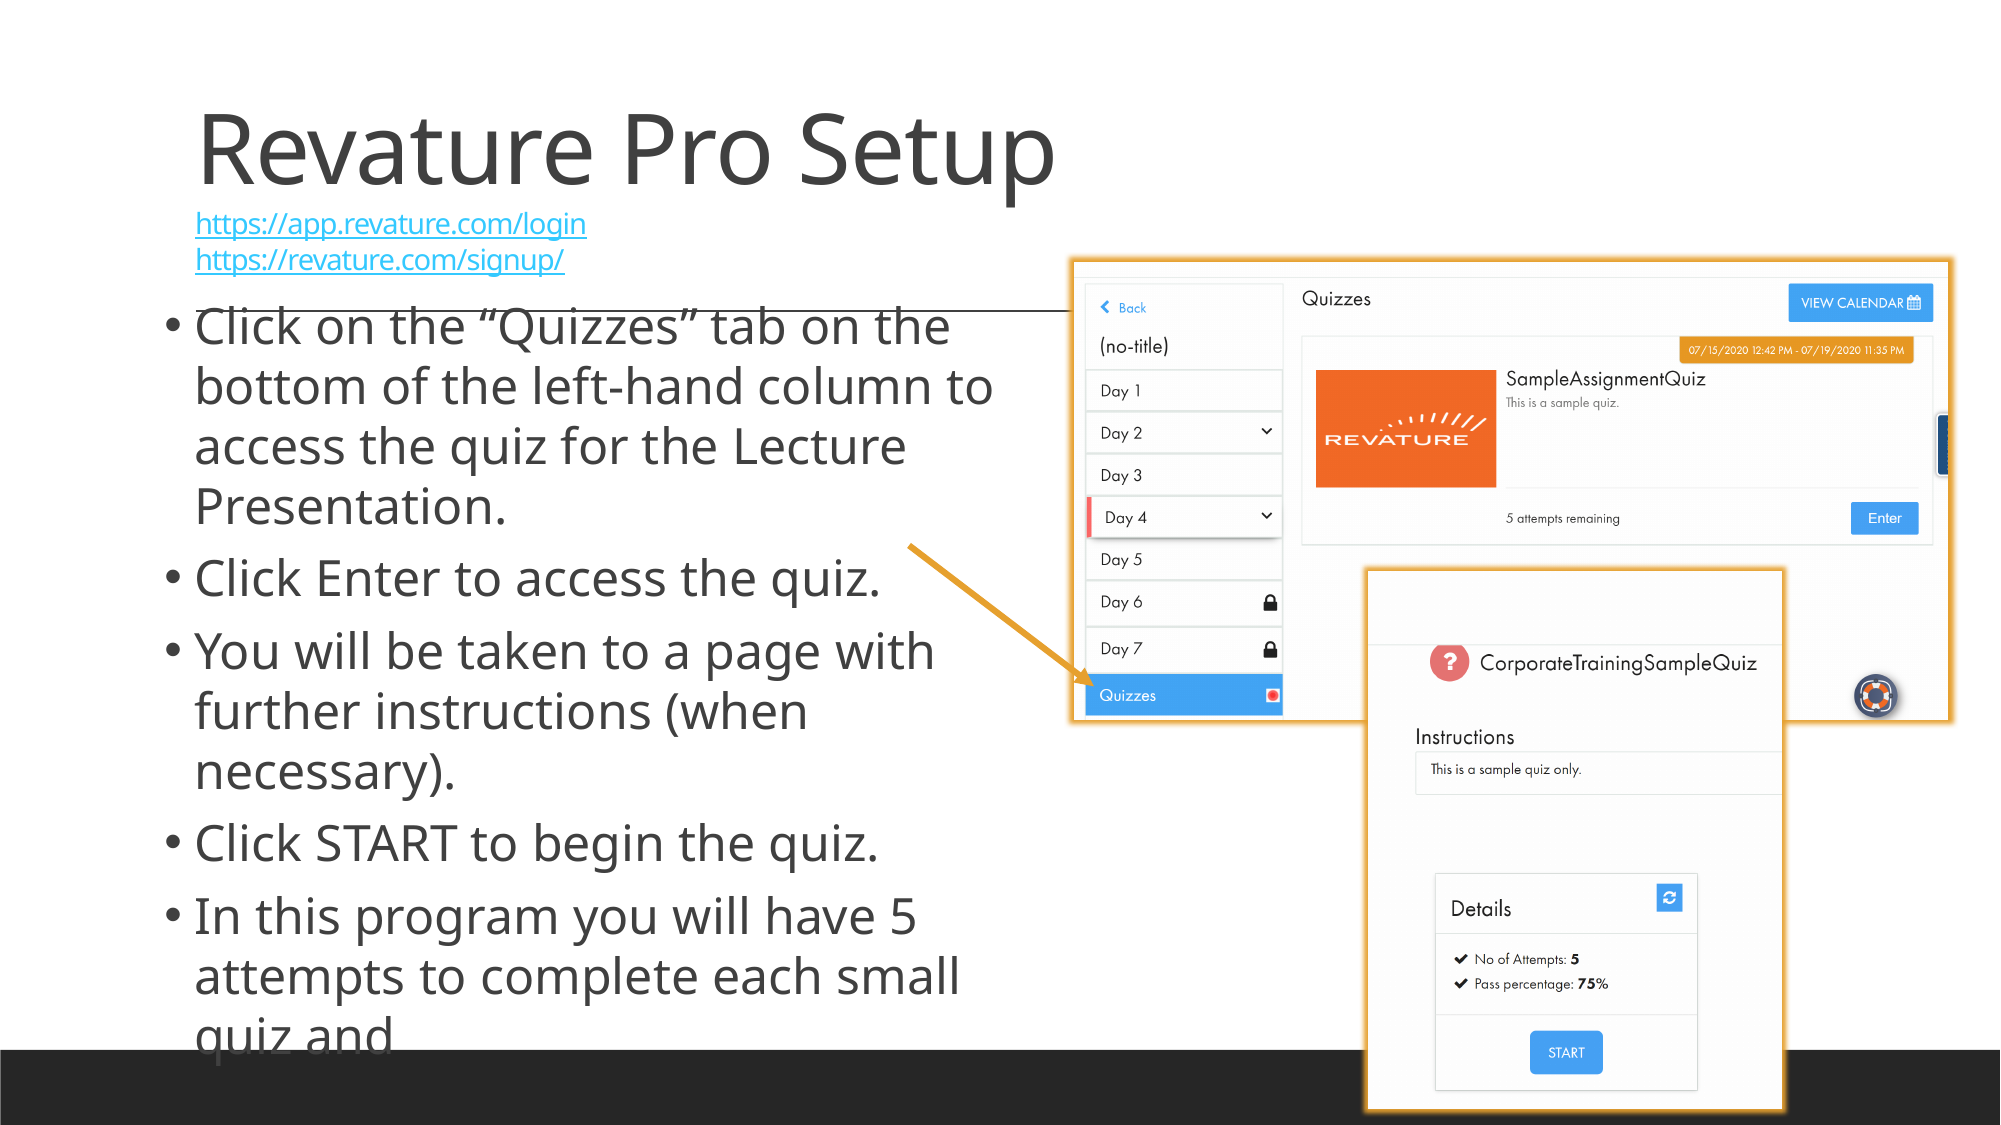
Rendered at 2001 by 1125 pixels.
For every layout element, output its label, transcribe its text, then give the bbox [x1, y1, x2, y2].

title Revature Pro Setup https://app.revature.com/login https://revature.com/signup/ [179, 47, 1830, 285]
list Click on the “Quizzes” tab on the bottom of the left-hand column to access the quiz for the Lecture Presentation. Click Enter to access the quiz. You will be taken to a page with further instructions (when necessary). Click START to begin the quiz. In this program you will have 5 attempts to complete each small quiz and [131, 311, 1054, 1047]
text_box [908, 544, 1095, 687]
picture [1073, 261, 1949, 1109]
